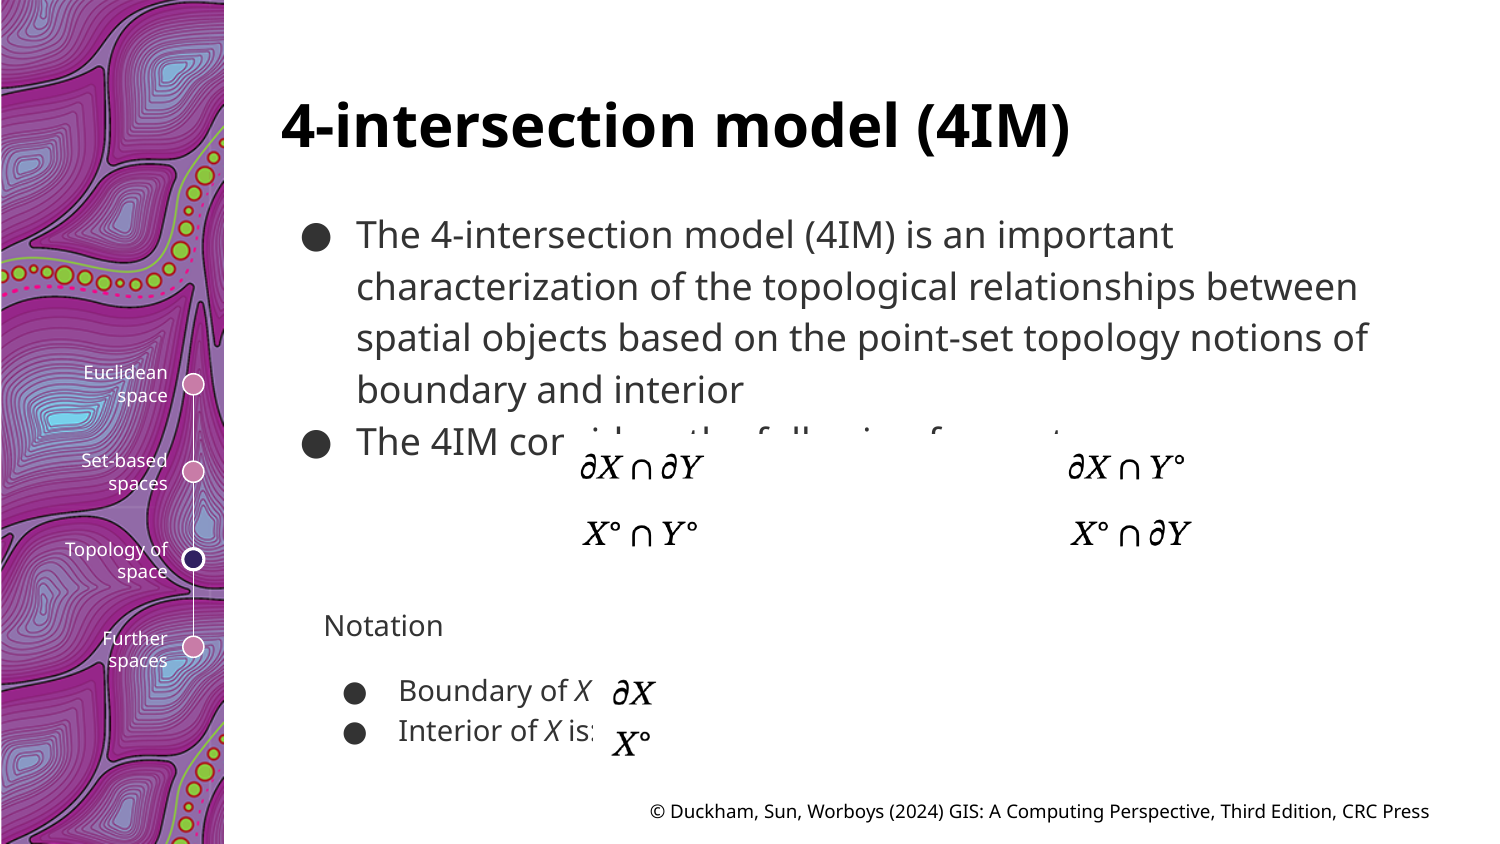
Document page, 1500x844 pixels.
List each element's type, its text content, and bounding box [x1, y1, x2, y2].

picture [596, 659, 661, 718]
text_box [182, 548, 204, 570]
picture [1, 0, 224, 844]
list The 4-intersection model (4IM) is an important characterization of the topological relationships between spatial objects based on the point-set topology notions of boundary and interior The 4IM considers the following four sets: [266, 189, 1449, 775]
picture [564, 434, 1207, 571]
picture [592, 722, 657, 781]
title 4-intersection model (4IM) [266, 72, 1449, 176]
text_box Notation Boundary of X is: Interior of X is: [308, 587, 859, 763]
